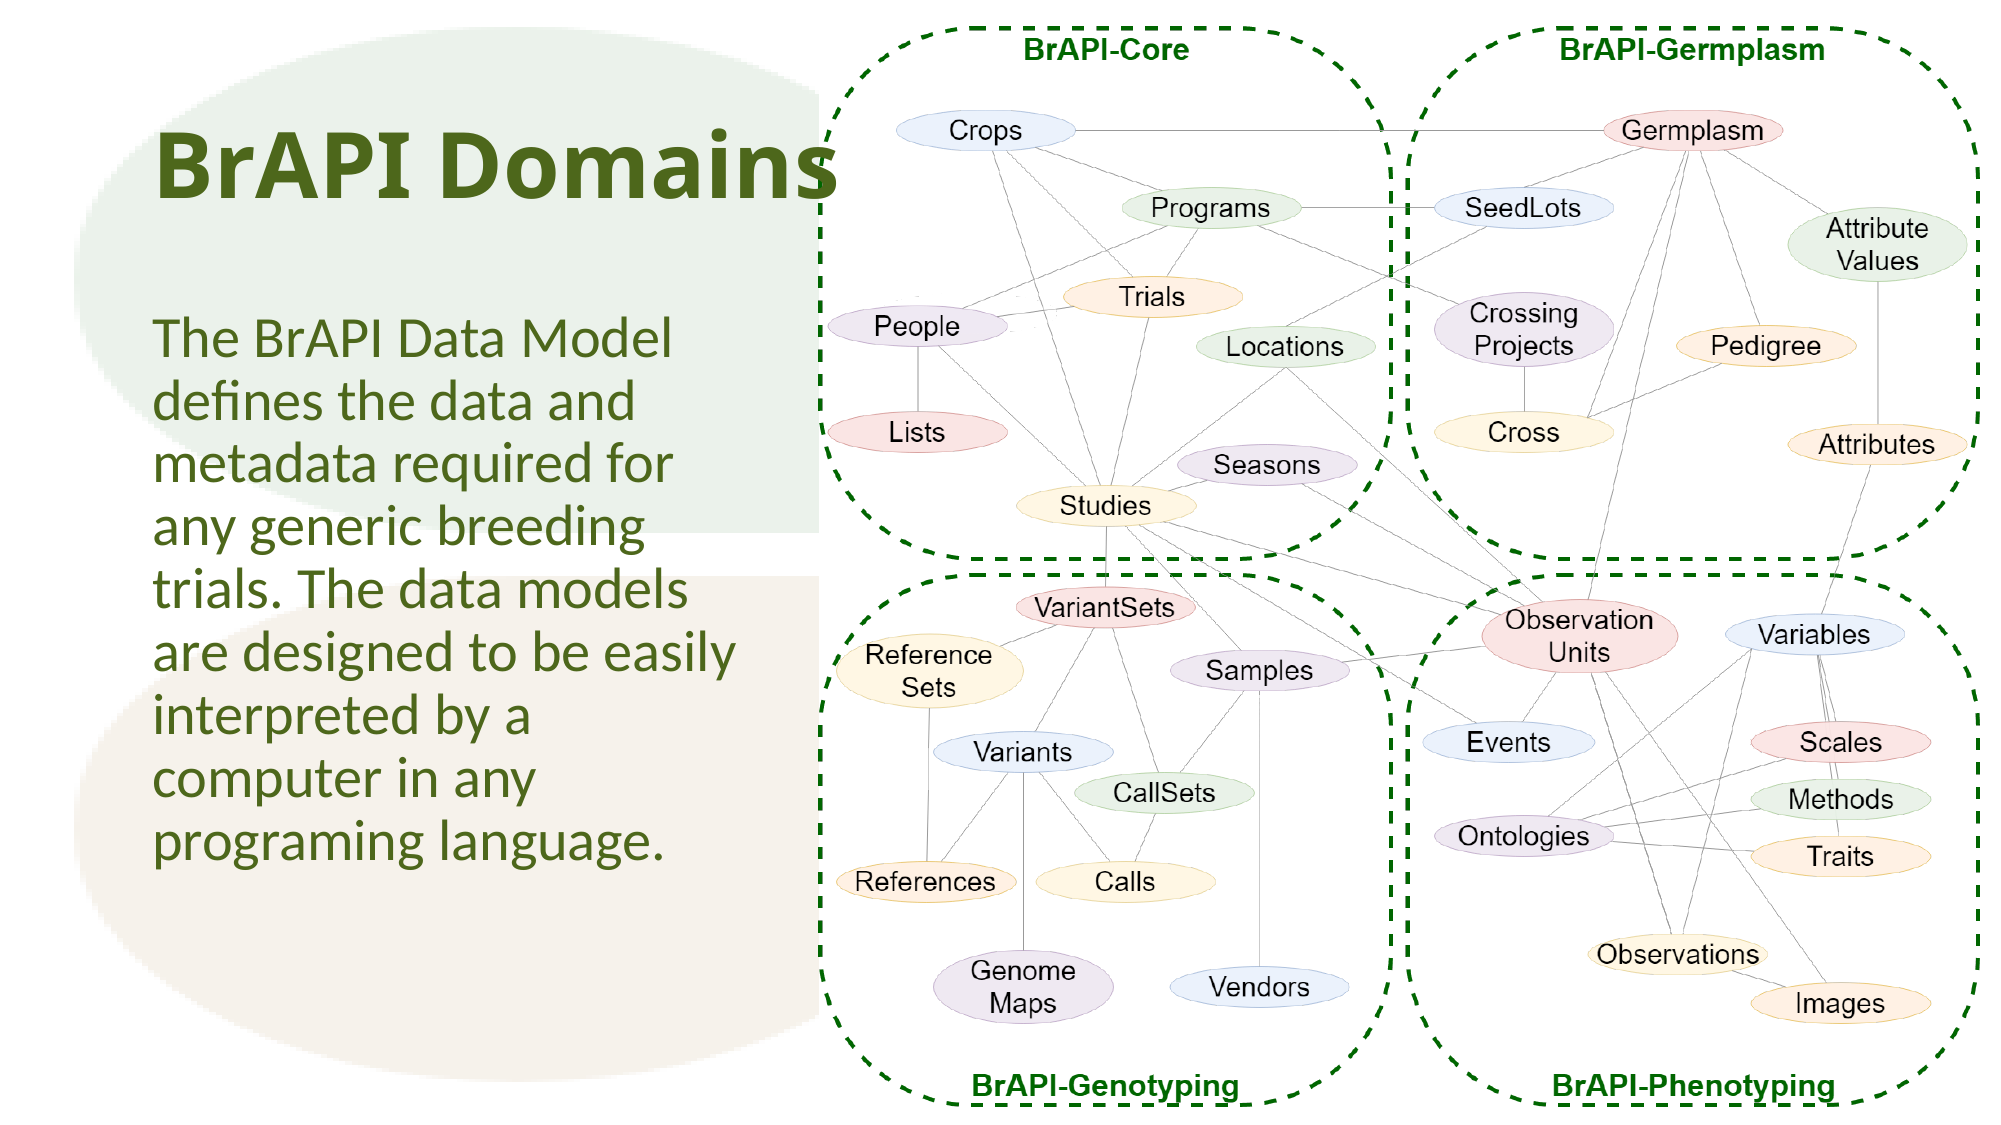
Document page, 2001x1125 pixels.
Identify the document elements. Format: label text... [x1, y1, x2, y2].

title BrAPI Domains [137, 59, 818, 278]
list The BrAPI Data Model defines the data and metadata required for any generic breeding trials. The data models are designed to be easily interpreted by a computer in any programing language. [137, 299, 782, 1064]
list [818, 26, 1980, 1107]
